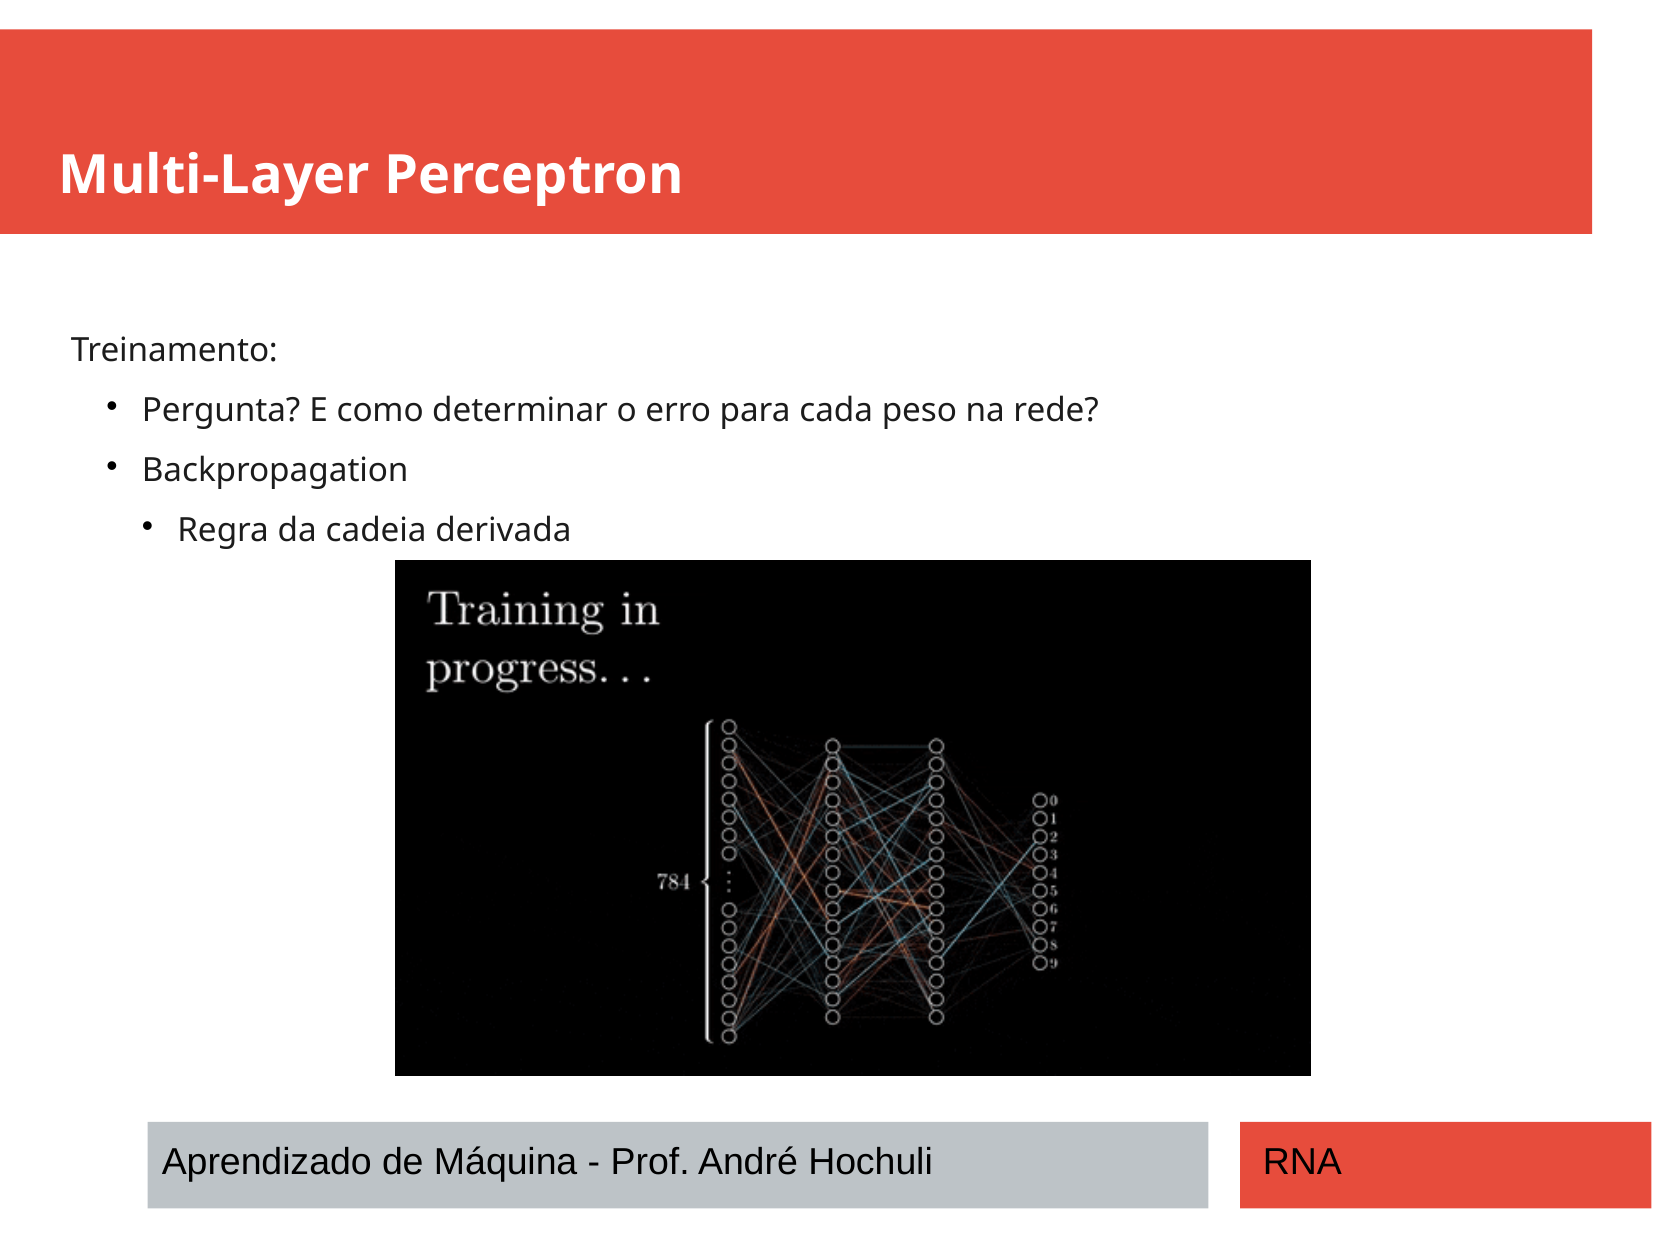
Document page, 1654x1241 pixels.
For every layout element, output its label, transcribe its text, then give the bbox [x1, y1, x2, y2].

text_box Aprendizado de Máquina - Prof. André Hochuli [147, 1130, 1203, 1188]
text_box Multi-Layer Perceptron [58, 58, 1593, 205]
picture [395, 560, 1311, 1077]
text_box Treinamento: Pergunta? E como determinar o erro para cada peso na rede? Backpropagation Regra da cadeia derivada [56, 250, 1594, 1130]
text_box RNA [1248, 1129, 1621, 1188]
